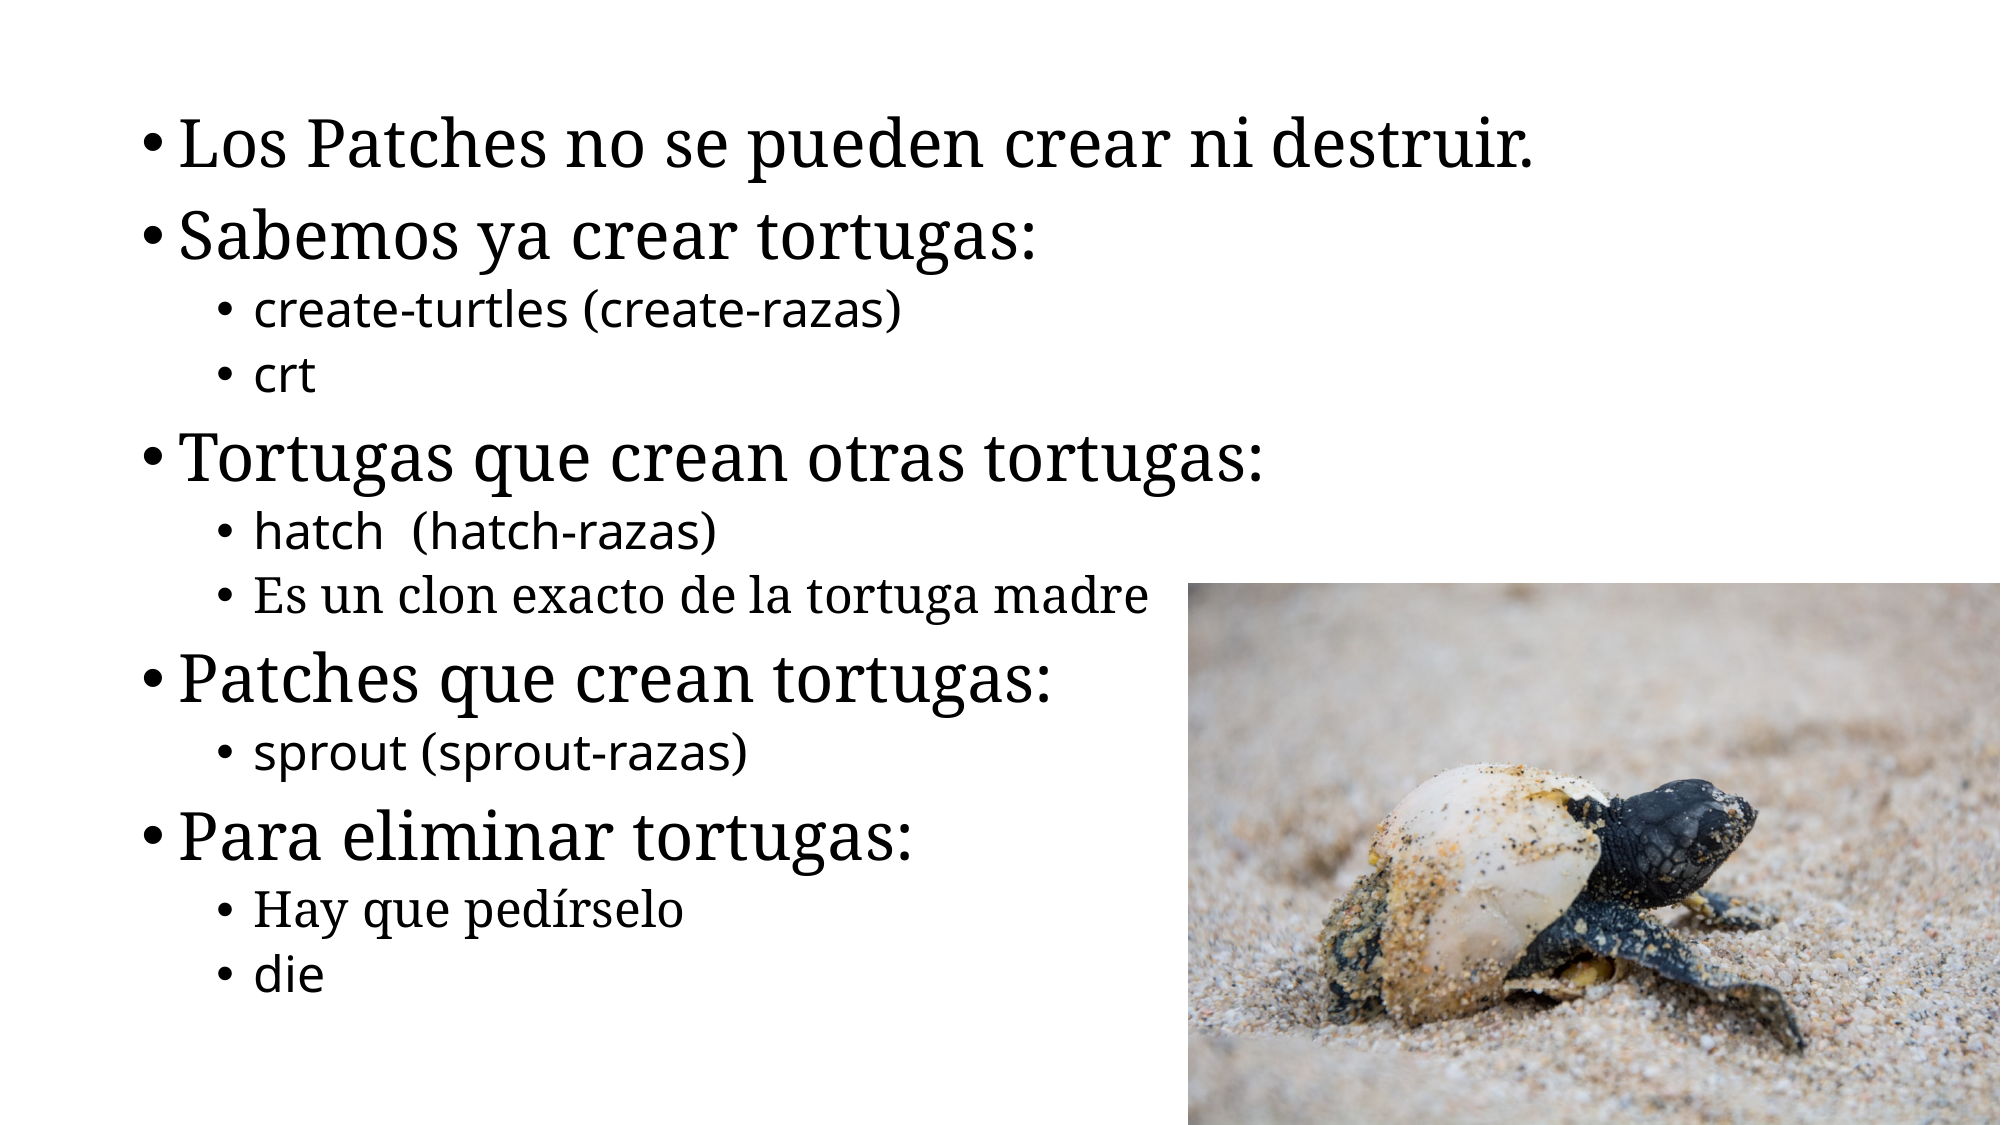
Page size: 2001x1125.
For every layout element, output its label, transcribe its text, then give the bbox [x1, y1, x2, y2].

text_box Los Patches no se pueden crear ni destruir. Sabemos ya crear tortugas: create-turtles (create-razas) crt Tortugas que crean otras tortugas: hatch (hatch-razas) Es un clon exacto de la tortuga madre Patches que crean tortugas: sprout (sprout-razas) Para eliminar tortugas: Hay que pedírselo die [126, 102, 1778, 1100]
picture [1187, 583, 2000, 1125]
